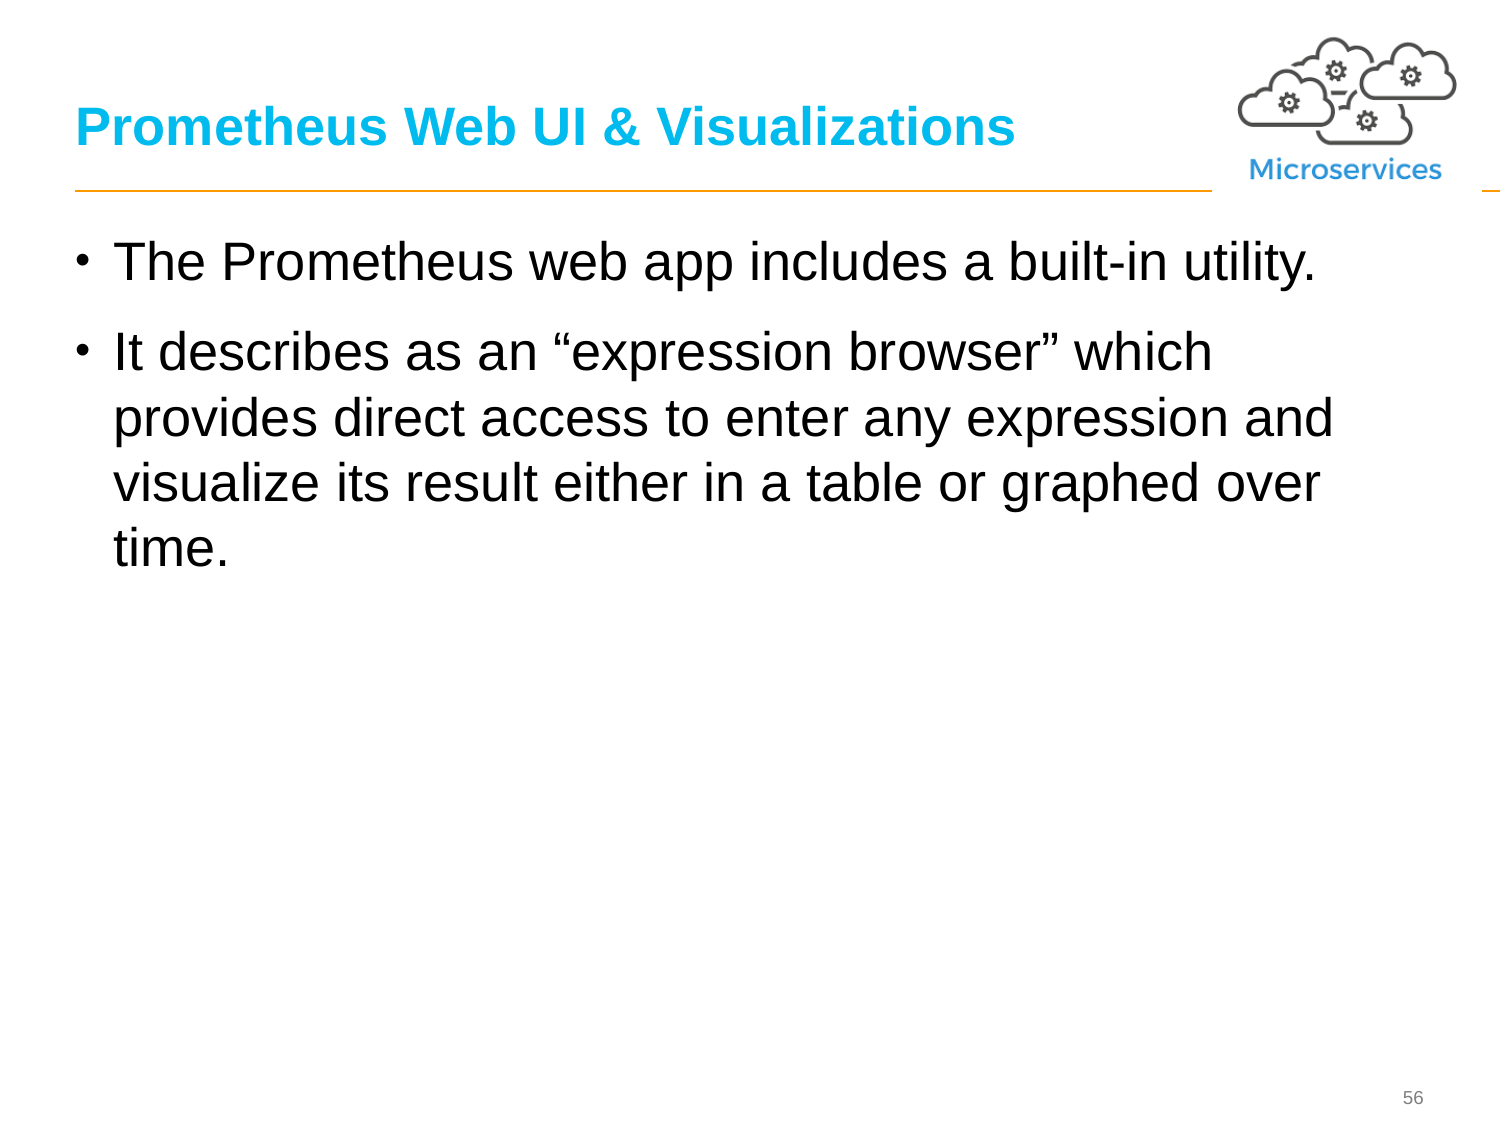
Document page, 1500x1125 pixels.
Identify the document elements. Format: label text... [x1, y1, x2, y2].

picture [1212, 1, 1482, 203]
list The Prometheus web app includes a built-in utility. It describes as an “expression browser” which provides direct access to enter any expression and visualize its result either in a table or graphed over time. [75, 226, 1425, 1063]
title Prometheus Web UI & Visualizations [75, 27, 1422, 157]
